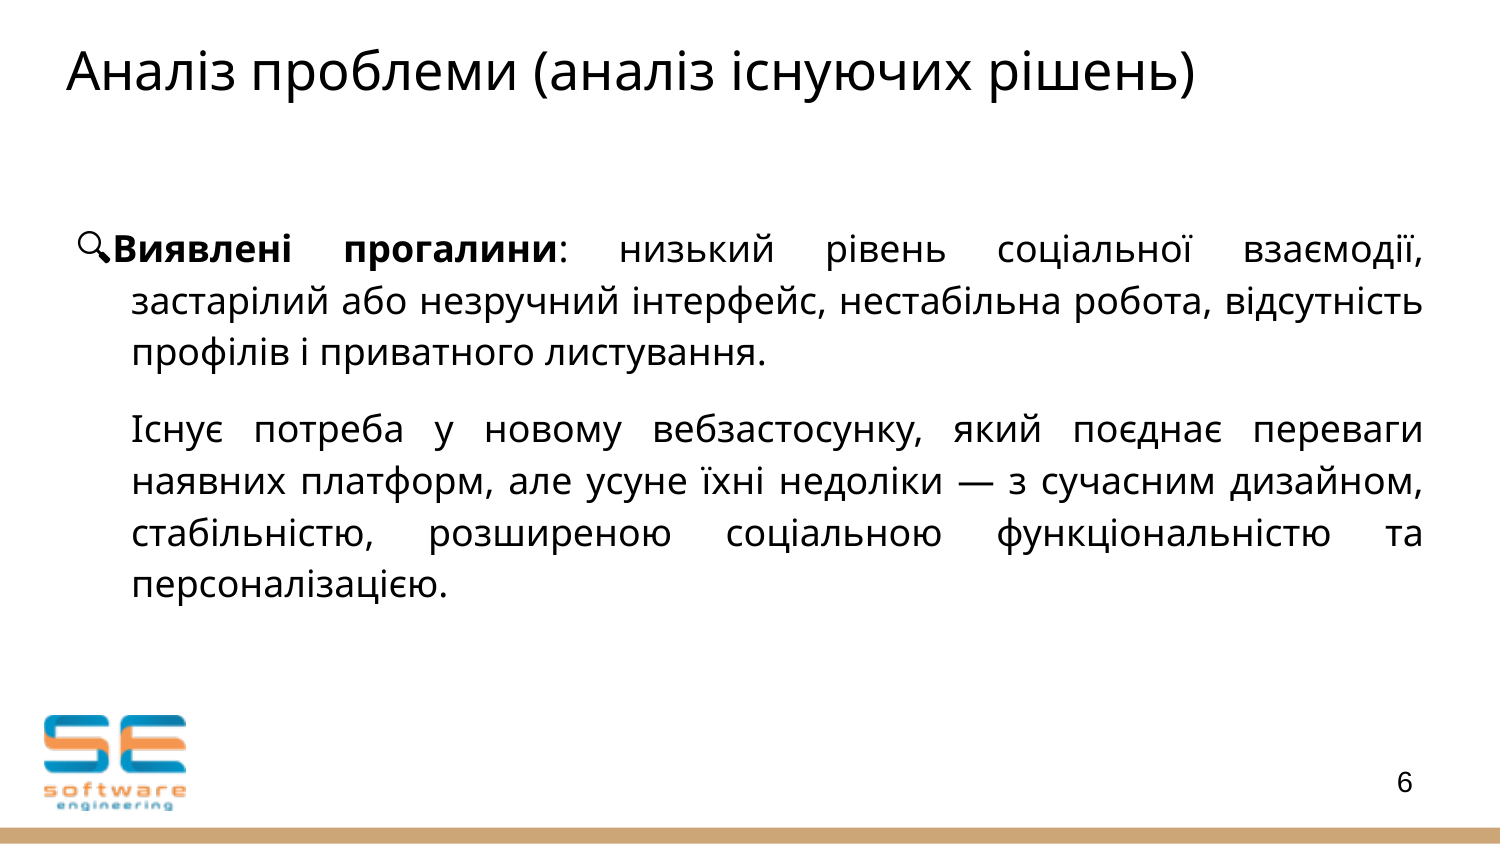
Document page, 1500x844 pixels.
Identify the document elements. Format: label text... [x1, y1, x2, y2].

list 🔍Виявлені прогалини: низький рівень соціальної взаємодії, застарілий або незручний інтерфейс, нестабільна робота, відсутність профілів і приватного листування. Існує потреба у новому вебзастосунку, який поєднає переваги наявних платформ, але усуне їхні недоліки — з сучасним дизайном, стабільністю, розширеною соціальною функціональністю та персоналізацією. [42, 203, 1440, 667]
title Аналіз проблеми (аналіз існуючих рішень) [51, 0, 1449, 116]
picture [43, 714, 186, 811]
text_box 6 [1382, 755, 1500, 806]
